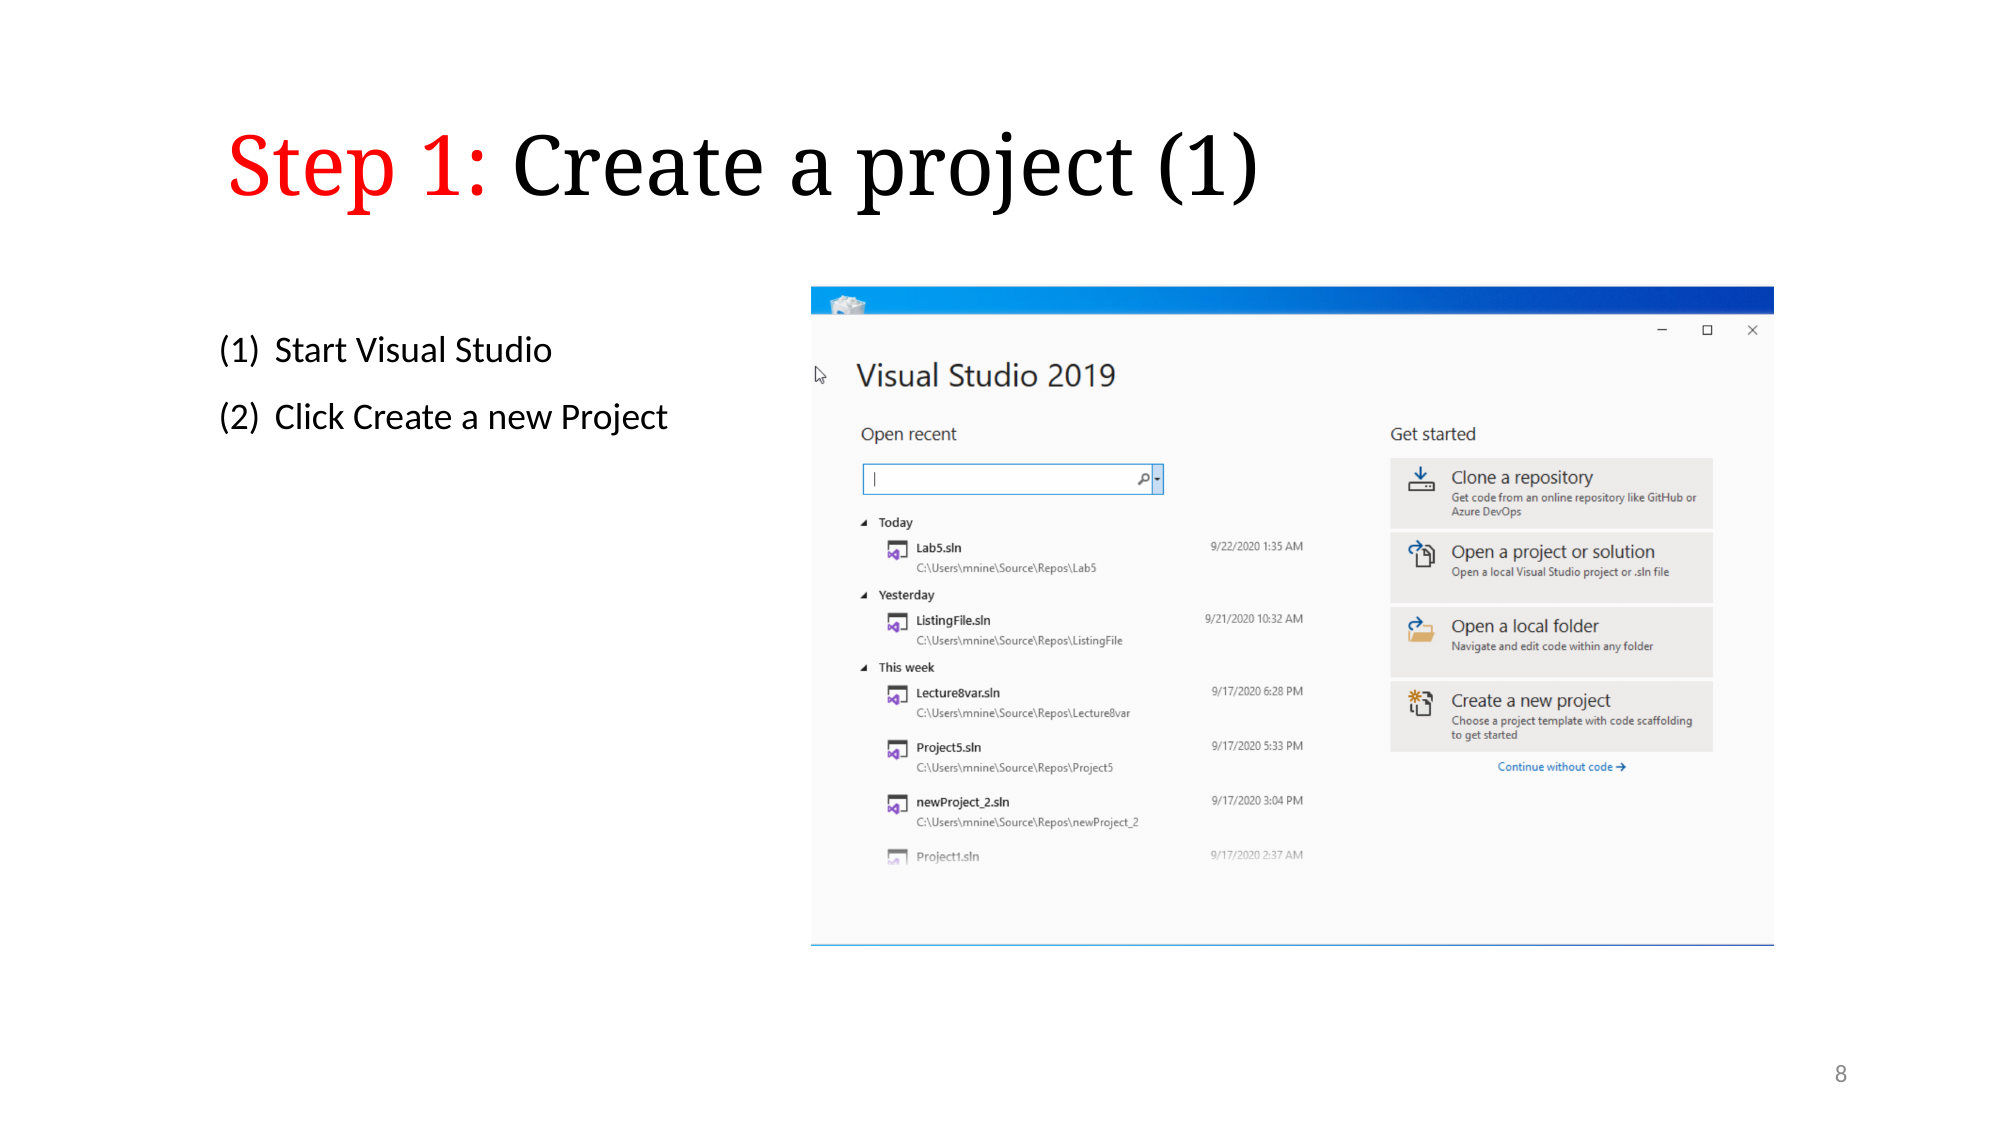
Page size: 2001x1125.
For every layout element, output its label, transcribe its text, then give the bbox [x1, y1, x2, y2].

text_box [1374, 661, 1720, 796]
text_box Start Visual Studio Click Create a new Project [203, 294, 811, 580]
picture [811, 284, 1774, 946]
slide_number 8 [1412, 1042, 1863, 1103]
title Step 1: Create a project (1) [137, 59, 1863, 278]
